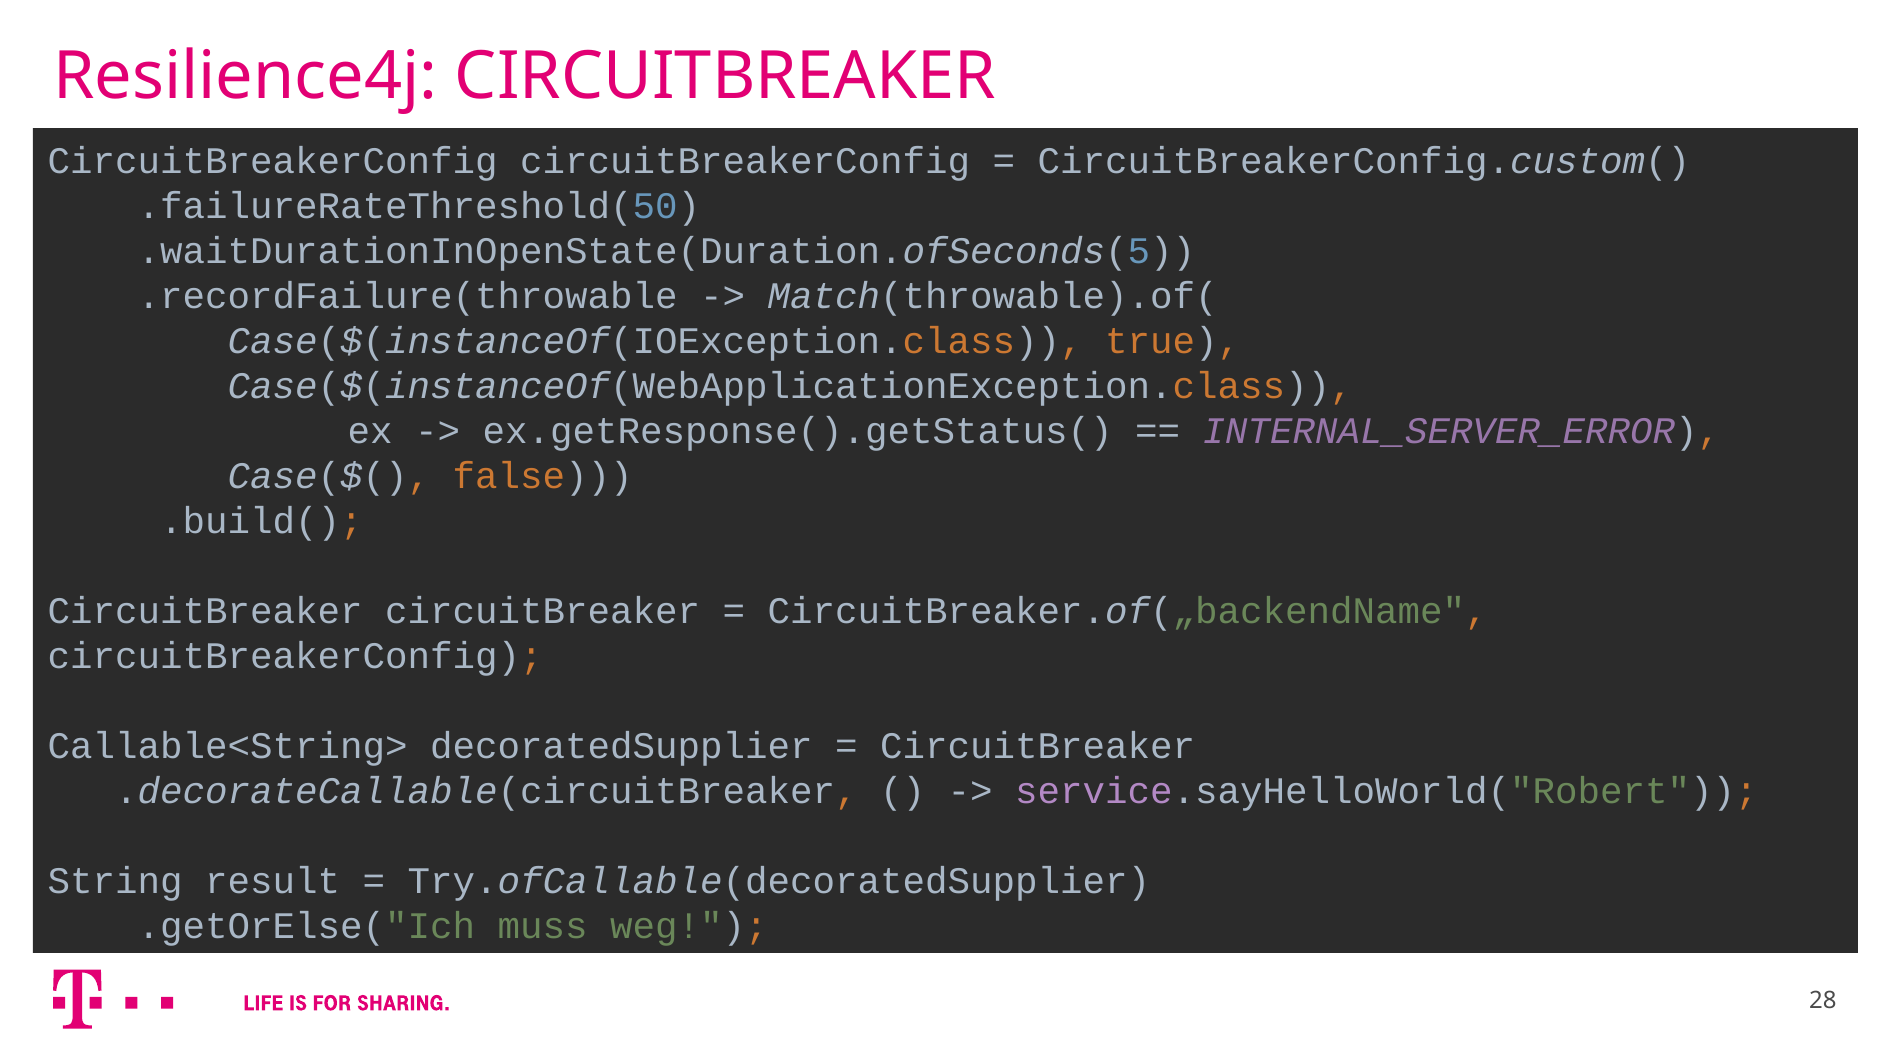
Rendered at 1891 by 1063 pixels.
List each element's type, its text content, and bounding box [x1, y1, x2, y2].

text_box CircuitBreakerConfig circuitBreakerConfig = CircuitBreakerConfig.custom() .failureRateThreshold(50) .waitDurationInOpenState(Duration.ofSeconds(5)) .recordFailure(throwable -> Match(throwable).of( Case($(instanceOf(IOException.class)), true), Case($(instanceOf(WebApplicationException.class)), ex -> ex.getResponse().getStatus() == INTERNAL_SERVER_ERROR), Case($(), false))) .build(); CircuitBreaker circuitBreaker = CircuitBreaker.of(„backendName", circuitBreakerConfig); Callable<String> decoratedSupplier = CircuitBreaker .decorateCallable(circuitBreaker, () -> service.sayHelloWorld("Robert")); String result = Try.ofCallable(decoratedSupplier) .getOrElse("Ich muss weg!"); [32, 128, 1858, 953]
slide_number 28 [1776, 978, 1837, 1024]
title Resilience4j: CIRCUITBREAKER [52, 41, 1837, 125]
